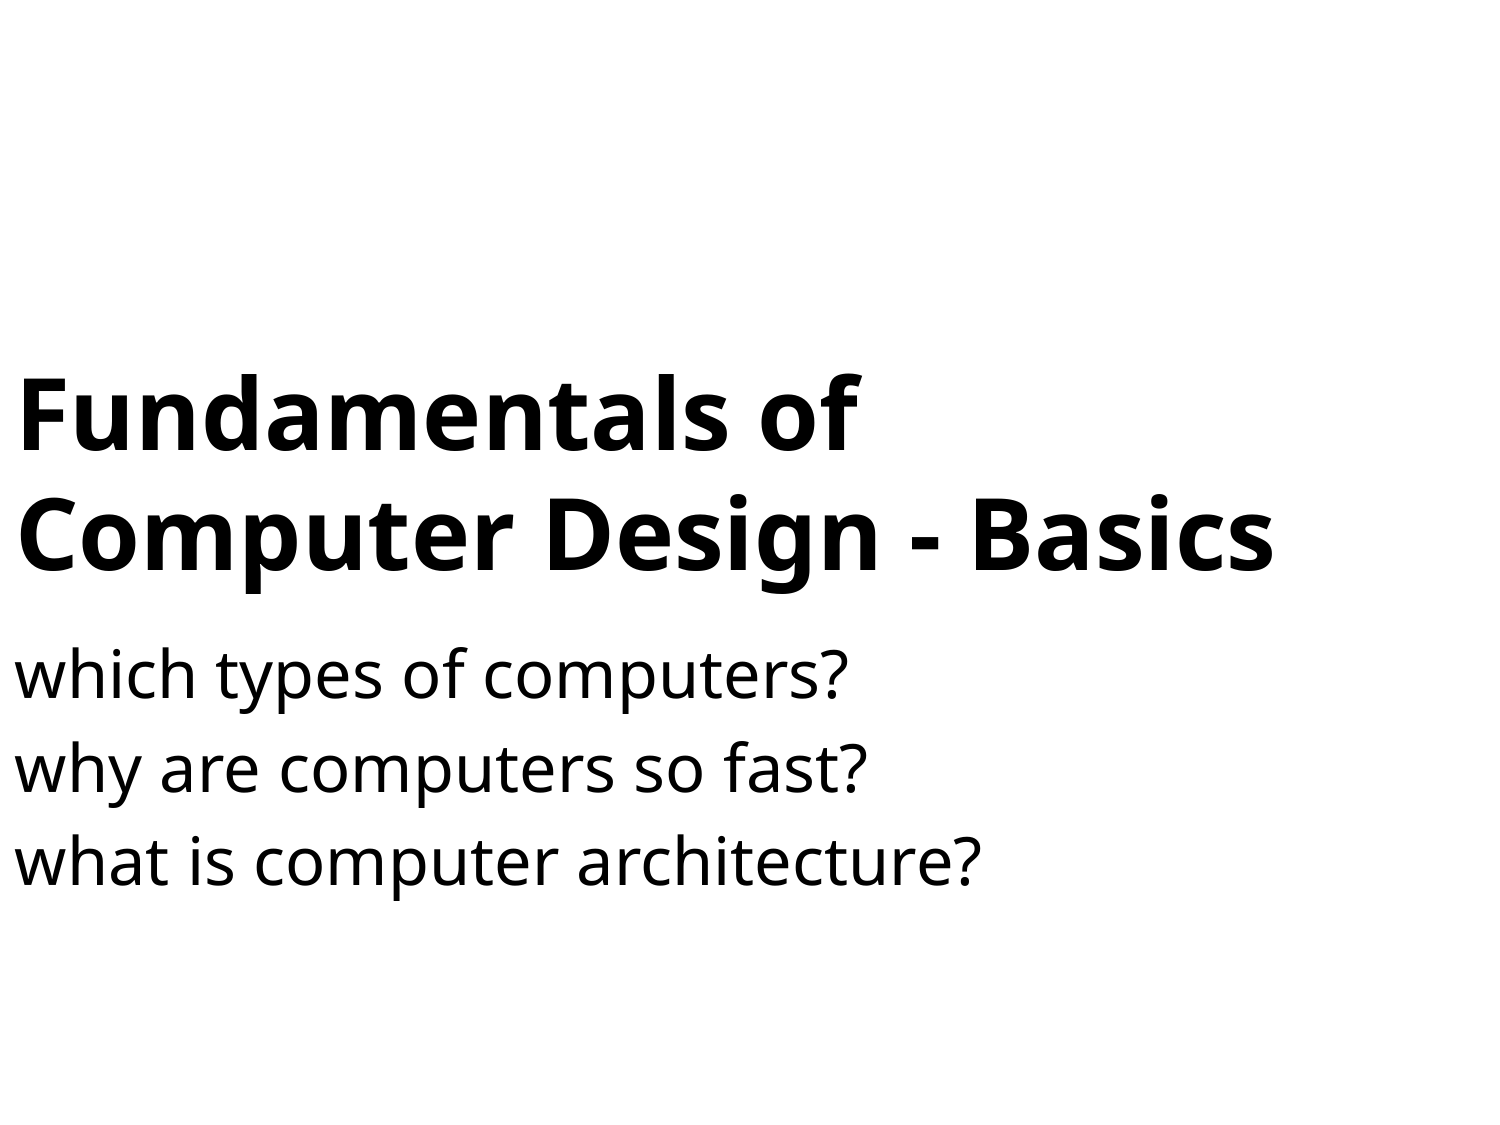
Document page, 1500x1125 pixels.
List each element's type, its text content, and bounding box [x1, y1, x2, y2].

text_box which types of computers? why are computers so fast? what is computer architecture? [0, 624, 1500, 1125]
title Fundamentals of Computer Design - Basics [0, 349, 1500, 591]
